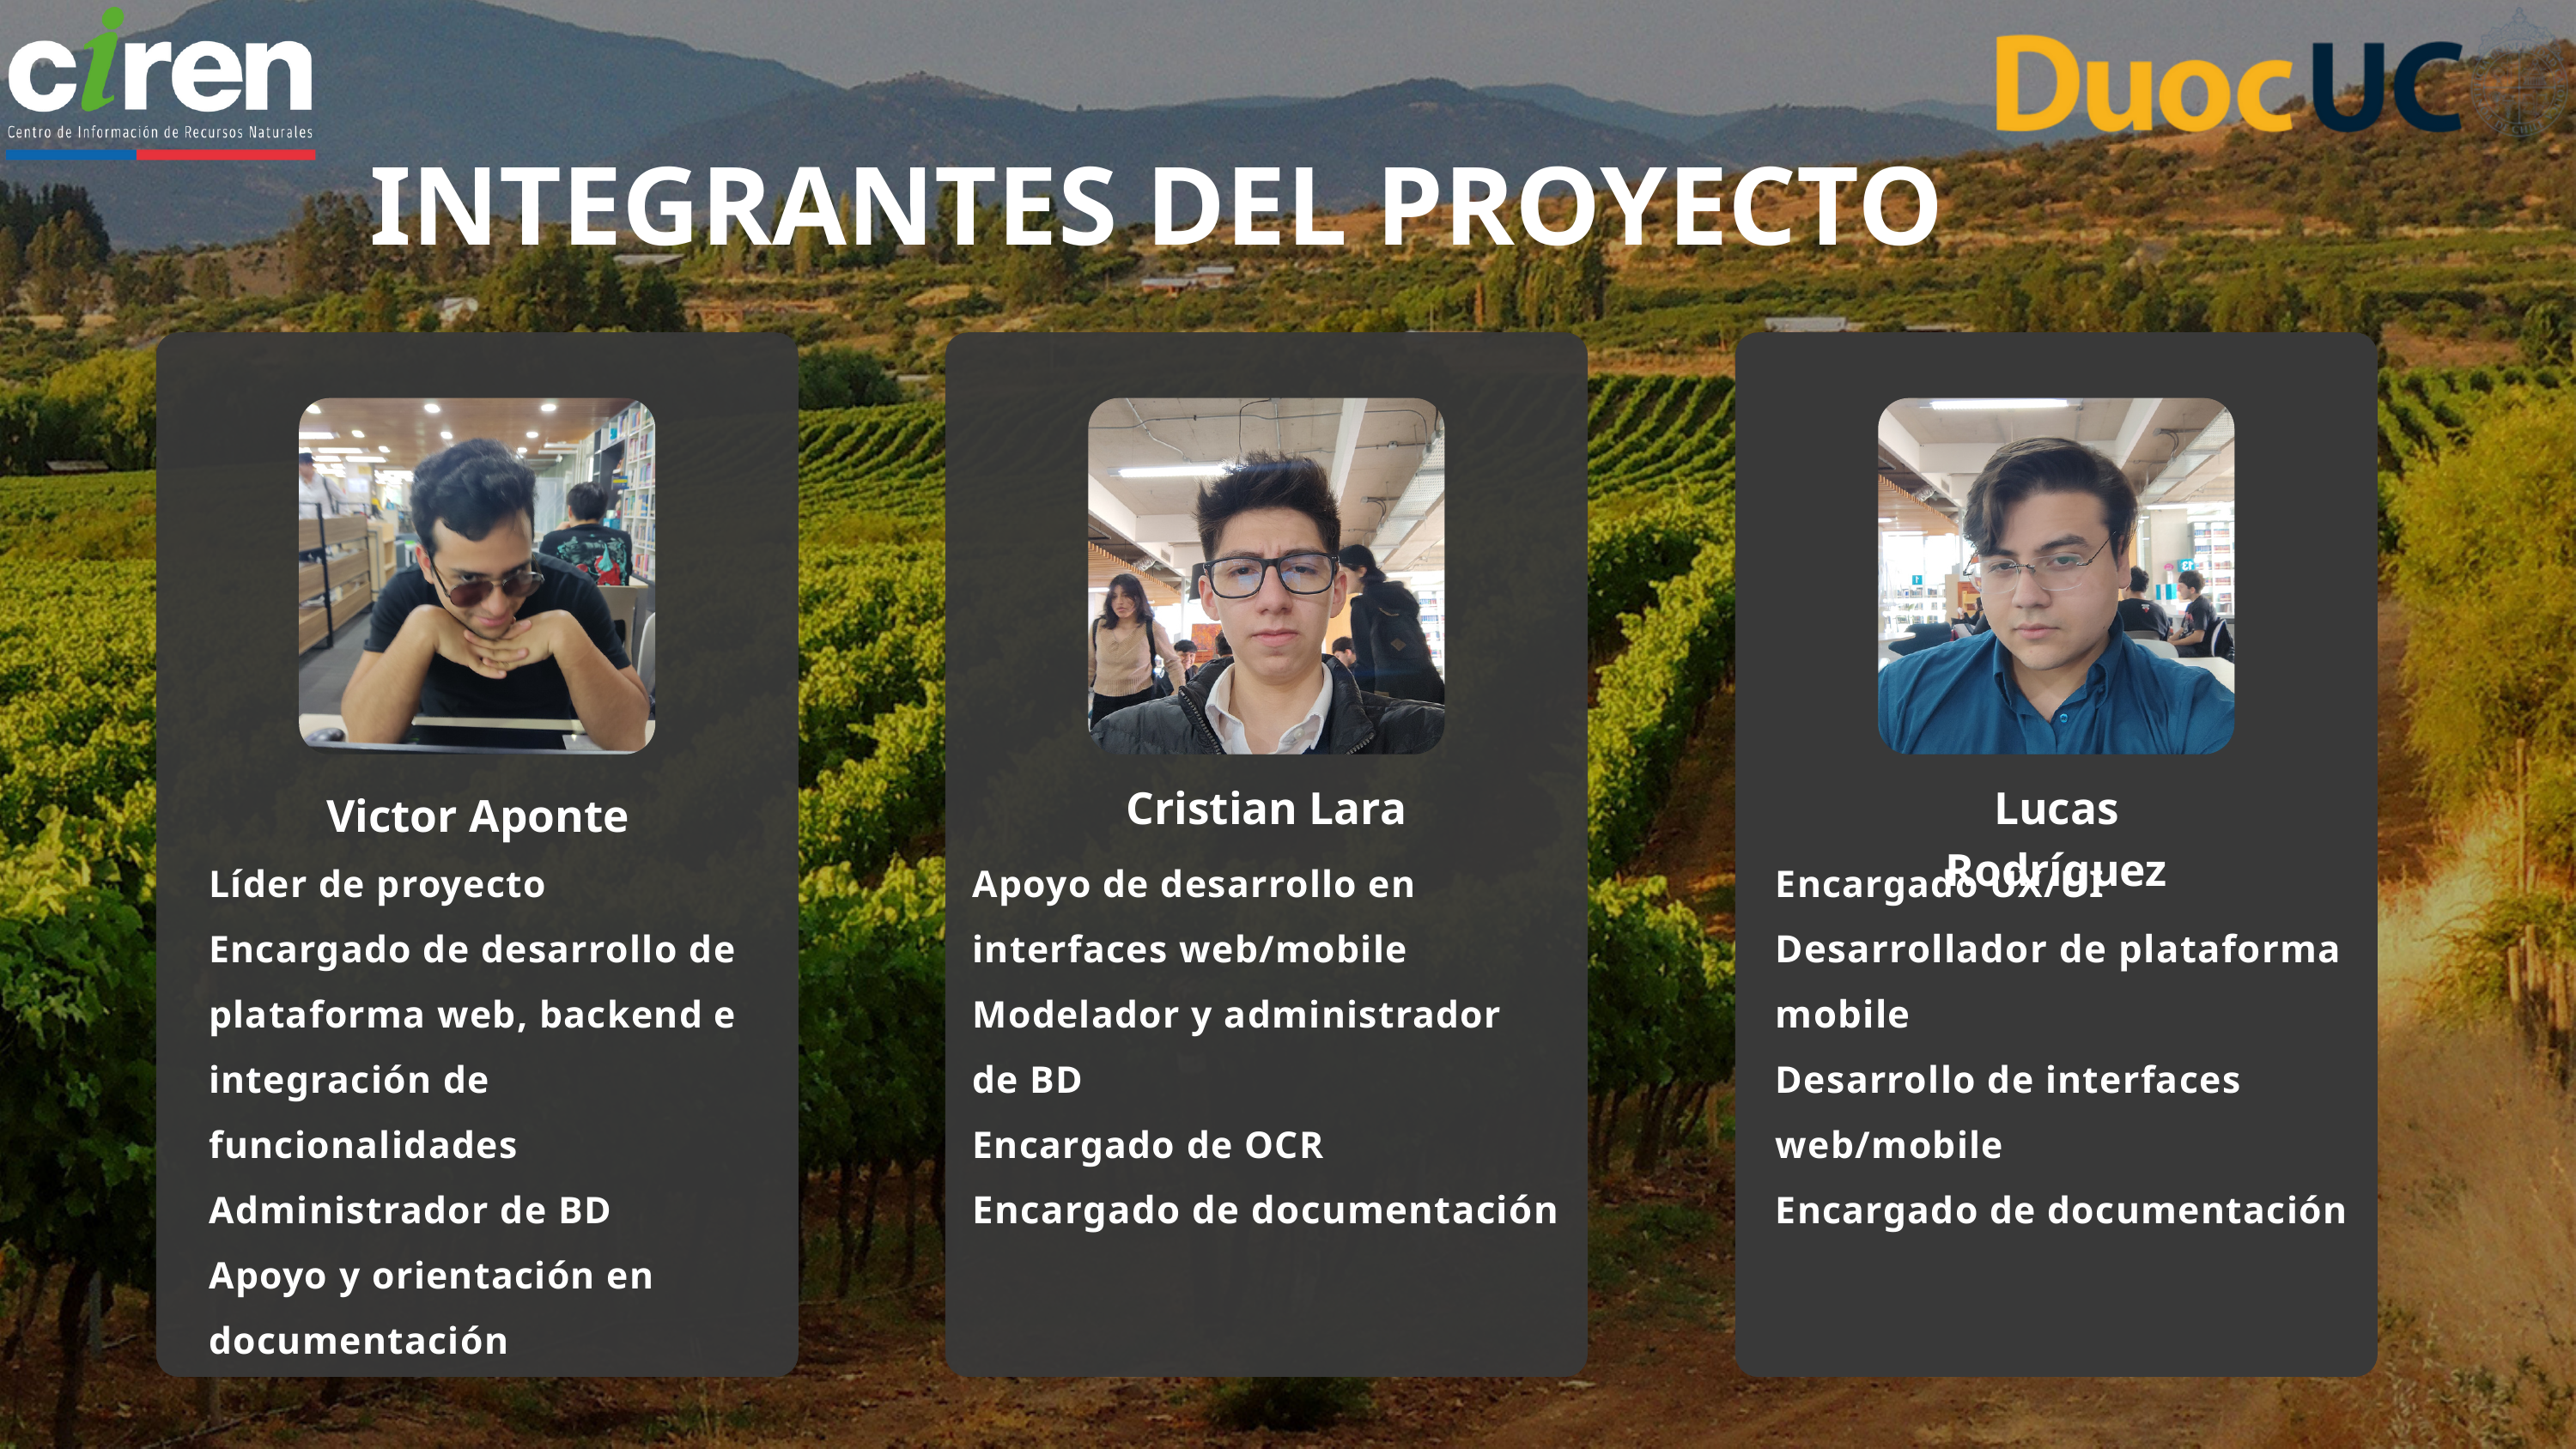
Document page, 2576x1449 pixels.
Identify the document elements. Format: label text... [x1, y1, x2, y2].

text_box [1878, 397, 2235, 755]
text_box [155, 331, 799, 1378]
text_box INTEGRANTES DEL PROYECTO [183, 148, 2131, 267]
text_box [0, 0, 2576, 1449]
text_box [945, 331, 1589, 1378]
text_box [3, 3, 317, 164]
text_box [1989, 0, 2576, 145]
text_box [1088, 397, 1445, 755]
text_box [298, 397, 656, 755]
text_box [1735, 331, 2379, 1378]
